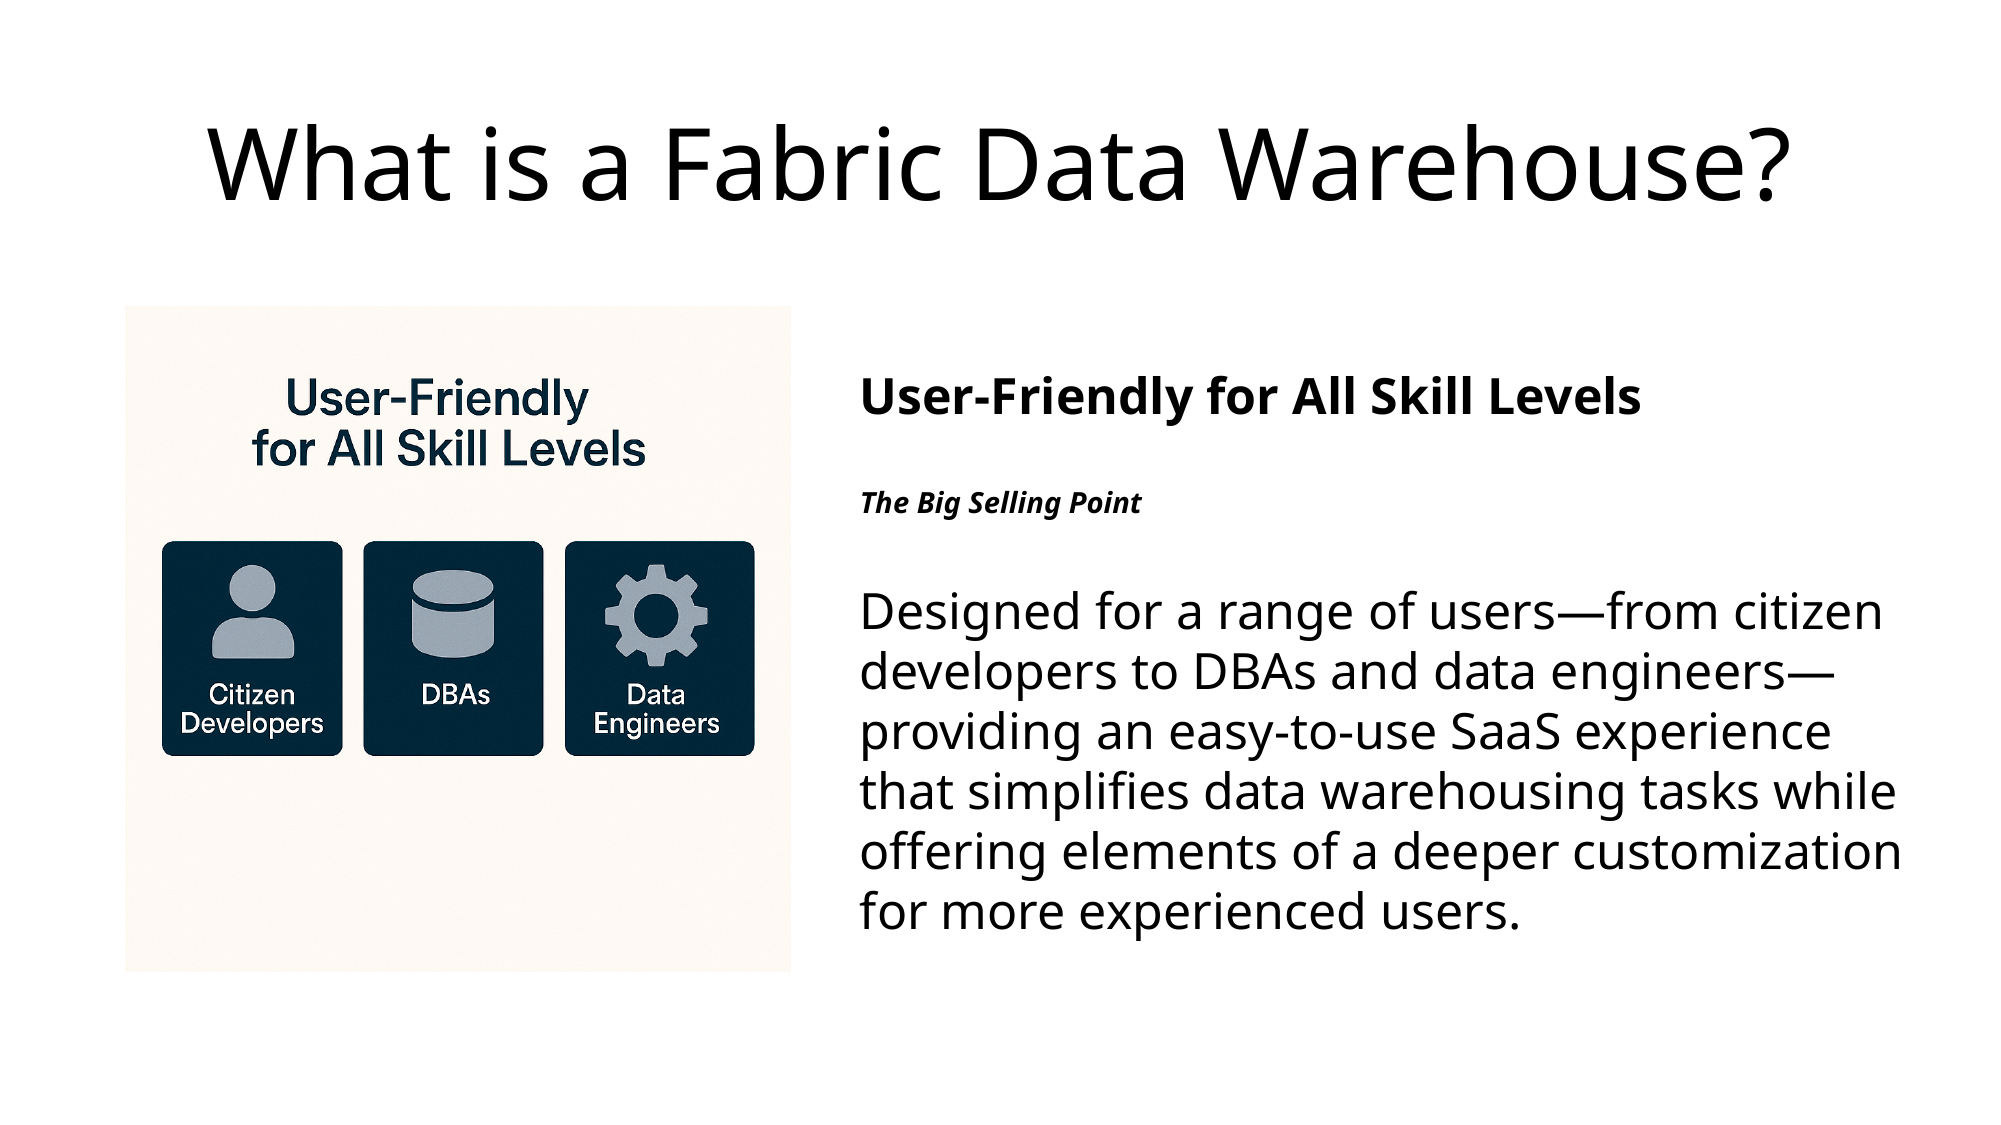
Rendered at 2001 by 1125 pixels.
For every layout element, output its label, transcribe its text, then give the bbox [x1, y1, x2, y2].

picture [125, 306, 791, 972]
title What is a Fabric Data Warehouse? [0, 59, 2000, 278]
text_box User-Friendly for All Skill Levels The Big Selling Point Designed for a range of users—from citizen developers to DBAs and data engineers—providing an easy-to-use SaaS experience that simplifies data warehousing tasks while offering elements of a deeper customization for more experienced users. [845, 357, 1945, 947]
